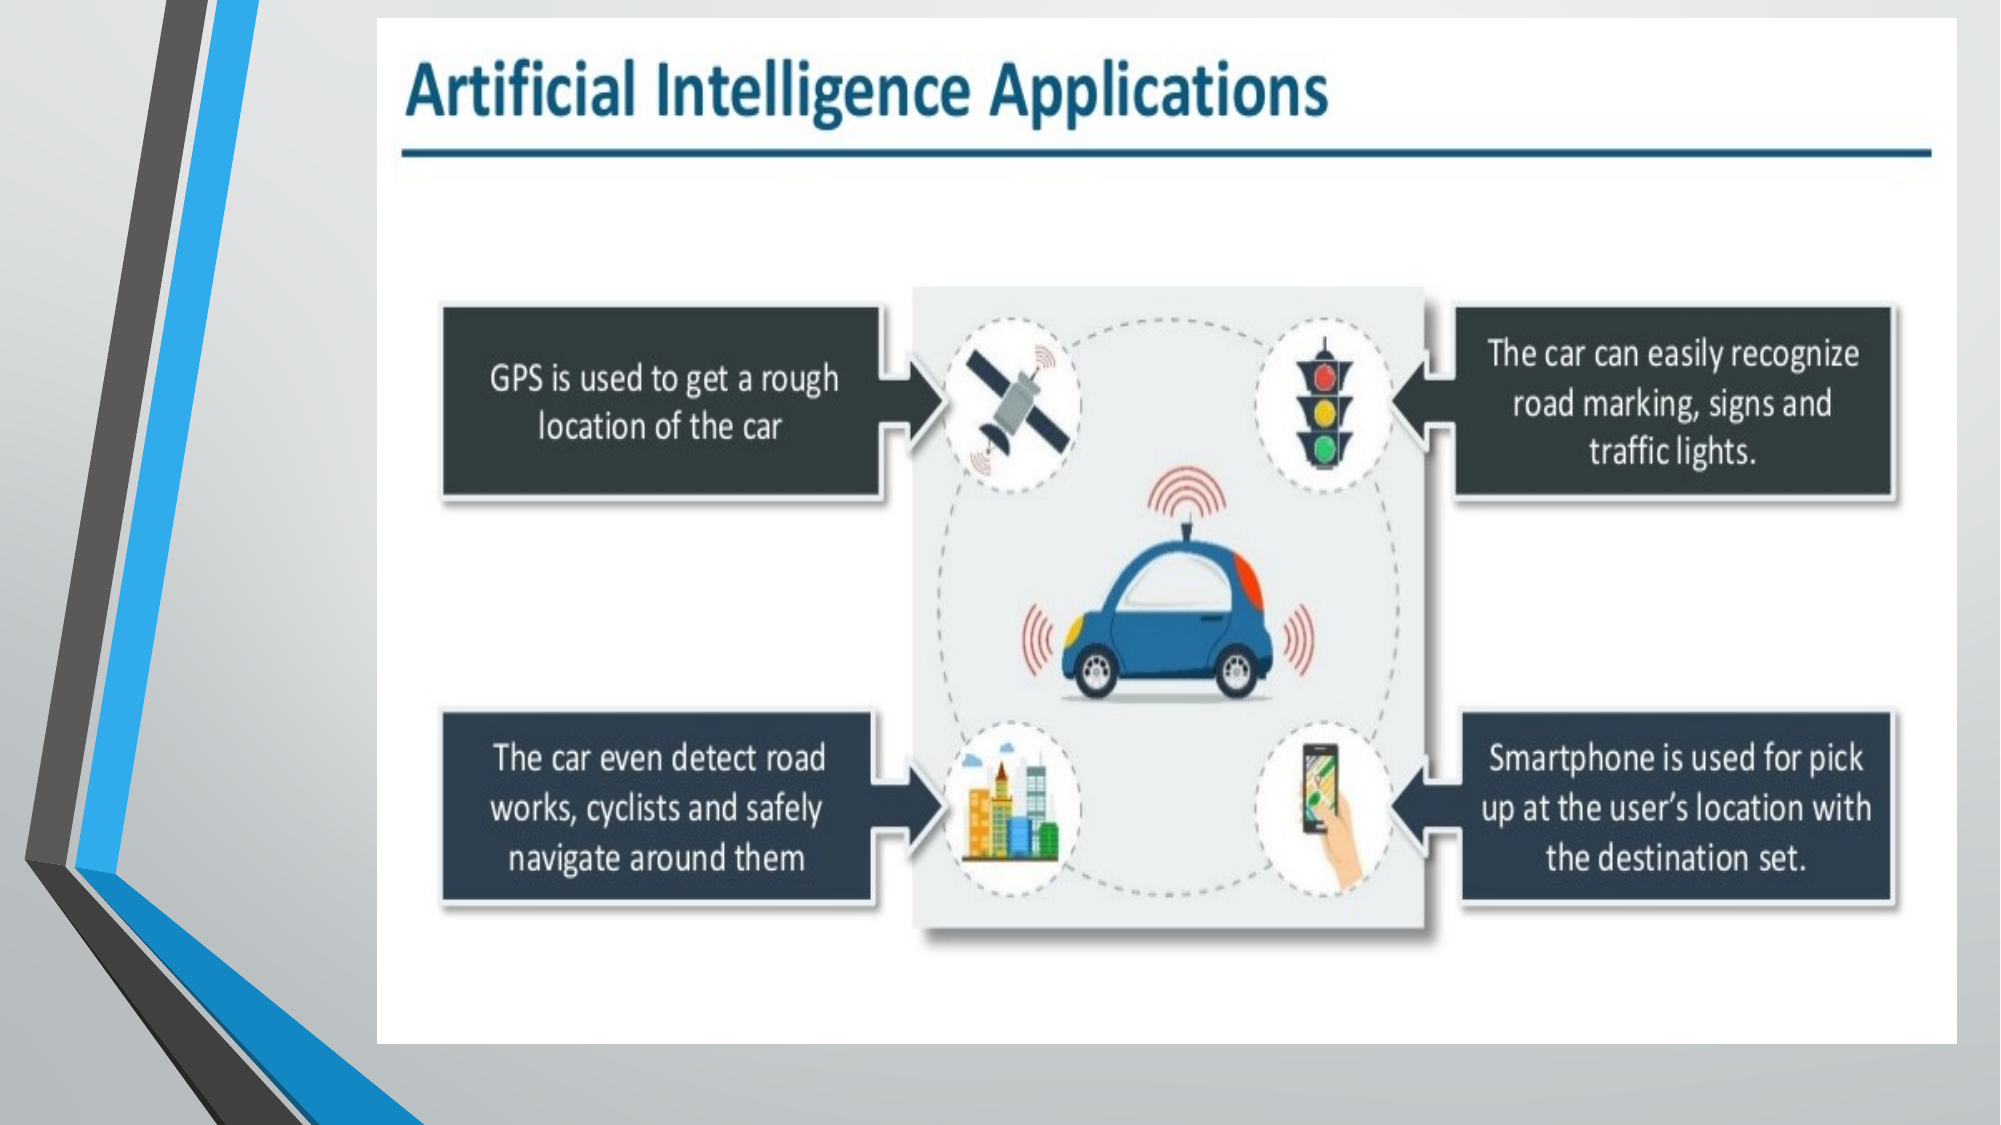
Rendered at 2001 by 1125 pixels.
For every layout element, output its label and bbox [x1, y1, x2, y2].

picture [377, 18, 1957, 1044]
